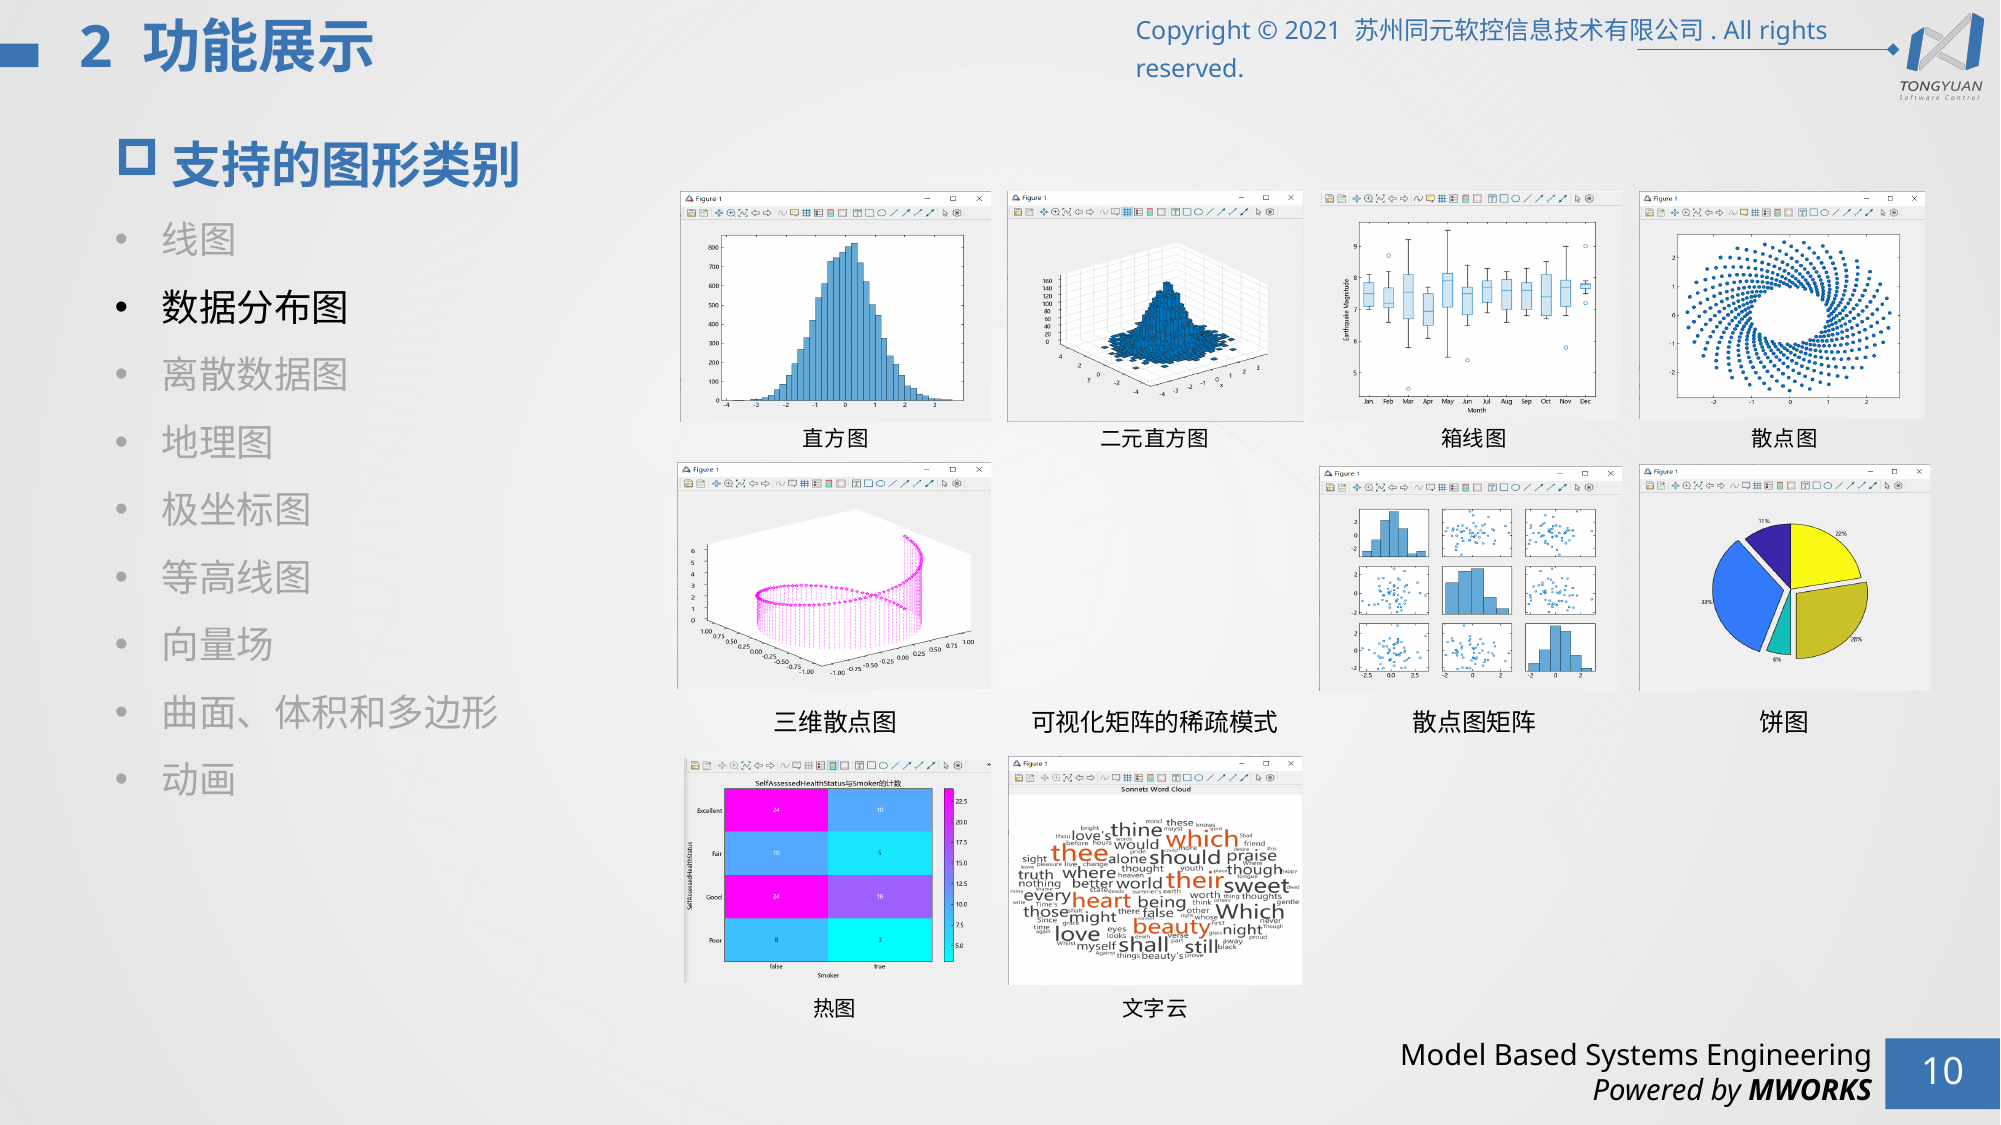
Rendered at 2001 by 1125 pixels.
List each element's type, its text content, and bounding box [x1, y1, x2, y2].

picture [673, 187, 1931, 1032]
picture [1895, 10, 1988, 103]
text_box 支持的图形类别 线图 数据分布图 离散数据图 地理图 极坐标图 等高线图 向量场 曲面、体积和多边形 动画 [100, 96, 1911, 809]
text_box 2 功能展示 [64, 1, 1405, 87]
